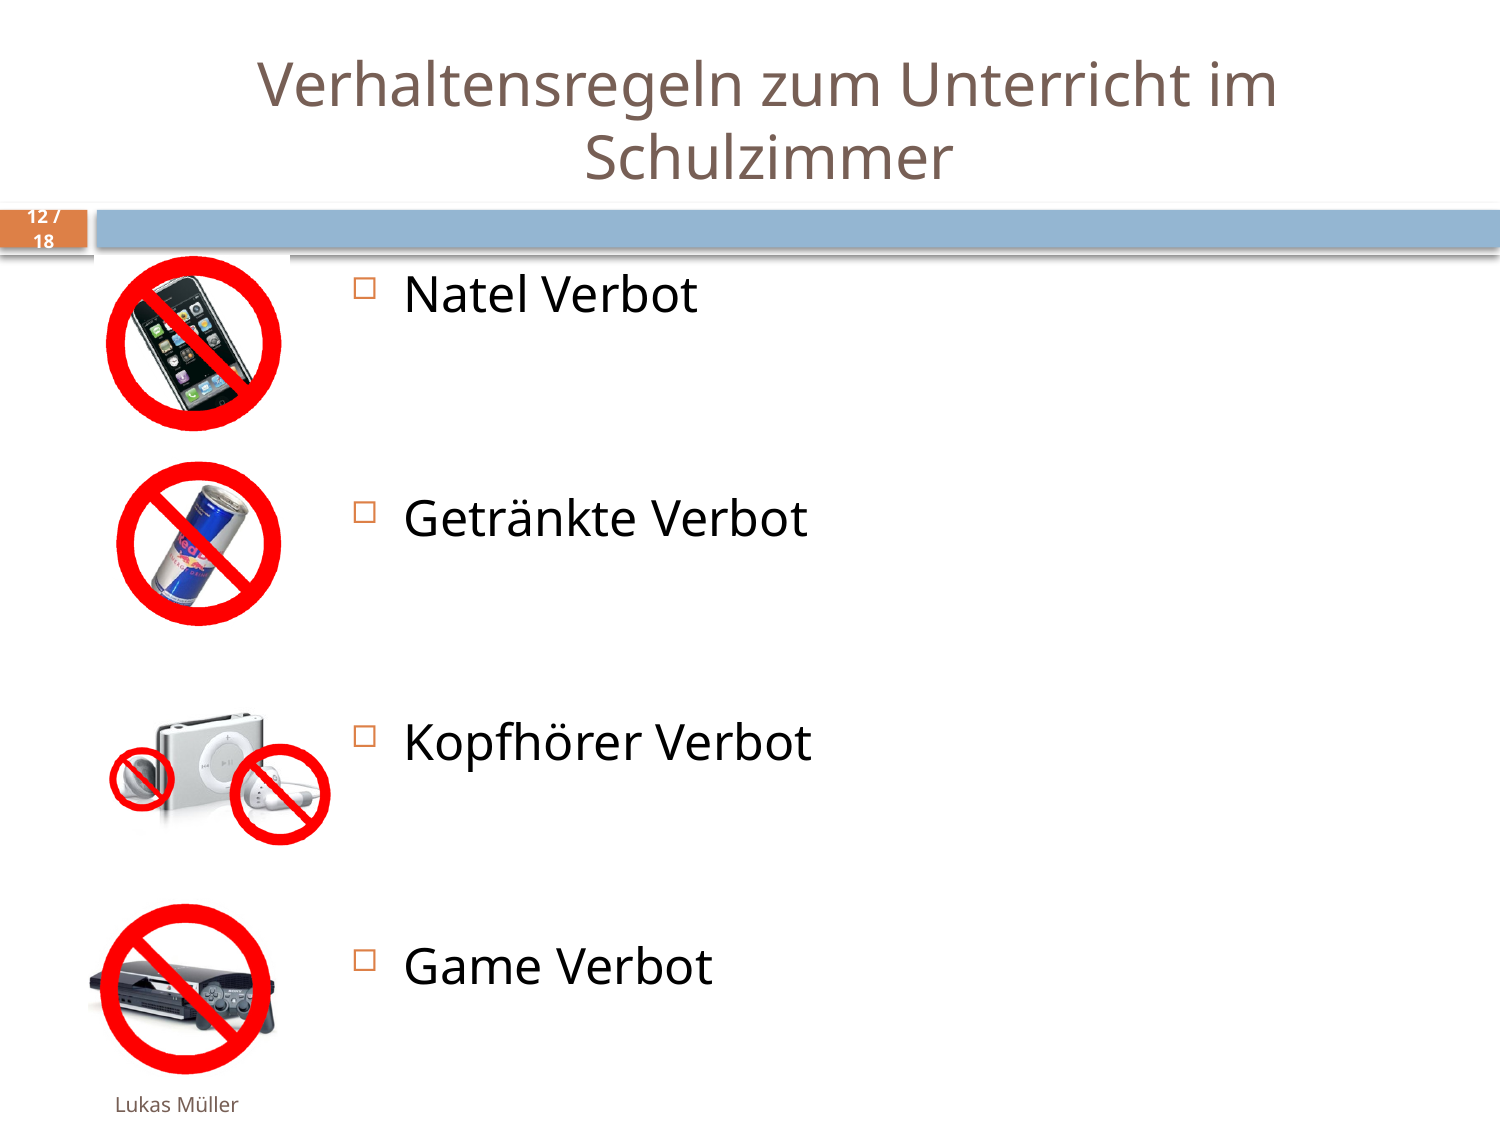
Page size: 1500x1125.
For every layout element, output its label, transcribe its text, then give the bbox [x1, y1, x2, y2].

picture [111, 455, 284, 629]
title Verhaltensregeln zum Unterricht im Schulzimmer [100, 37, 1438, 200]
picture [103, 692, 334, 847]
list Natel Verbot Getränkte Verbot Kopfhörer Verbot Game Verbot [336, 255, 1438, 957]
slide_number 12 / 18 [0, 208, 88, 249]
picture [94, 255, 290, 434]
picture [88, 892, 278, 1077]
